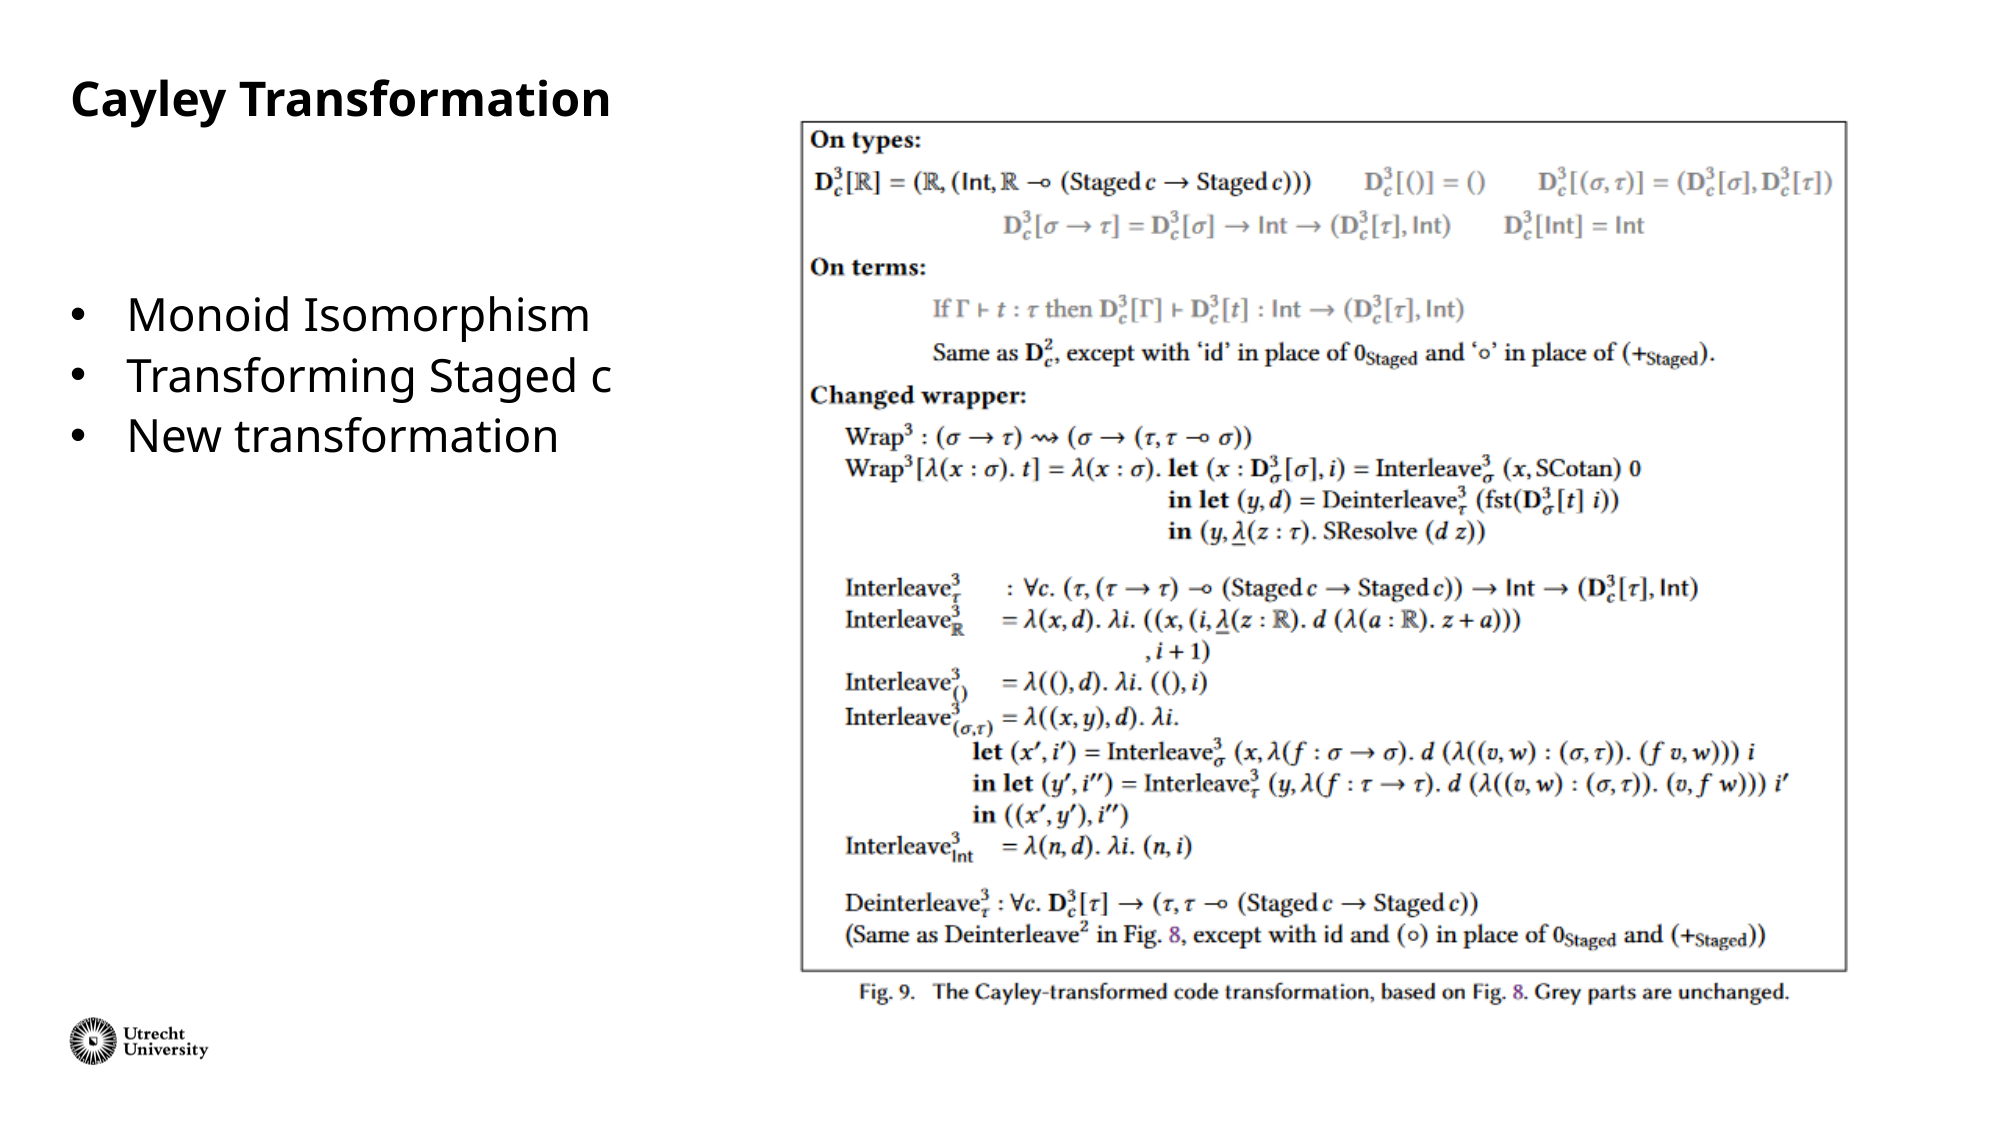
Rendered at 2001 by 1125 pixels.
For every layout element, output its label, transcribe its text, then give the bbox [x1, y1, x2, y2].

title Cayley Transformation [55, 60, 652, 239]
picture [791, 112, 1859, 1013]
picture [30, 984, 314, 1096]
list Monoid Isomorphism Transforming Staged c New transformation [55, 273, 652, 969]
